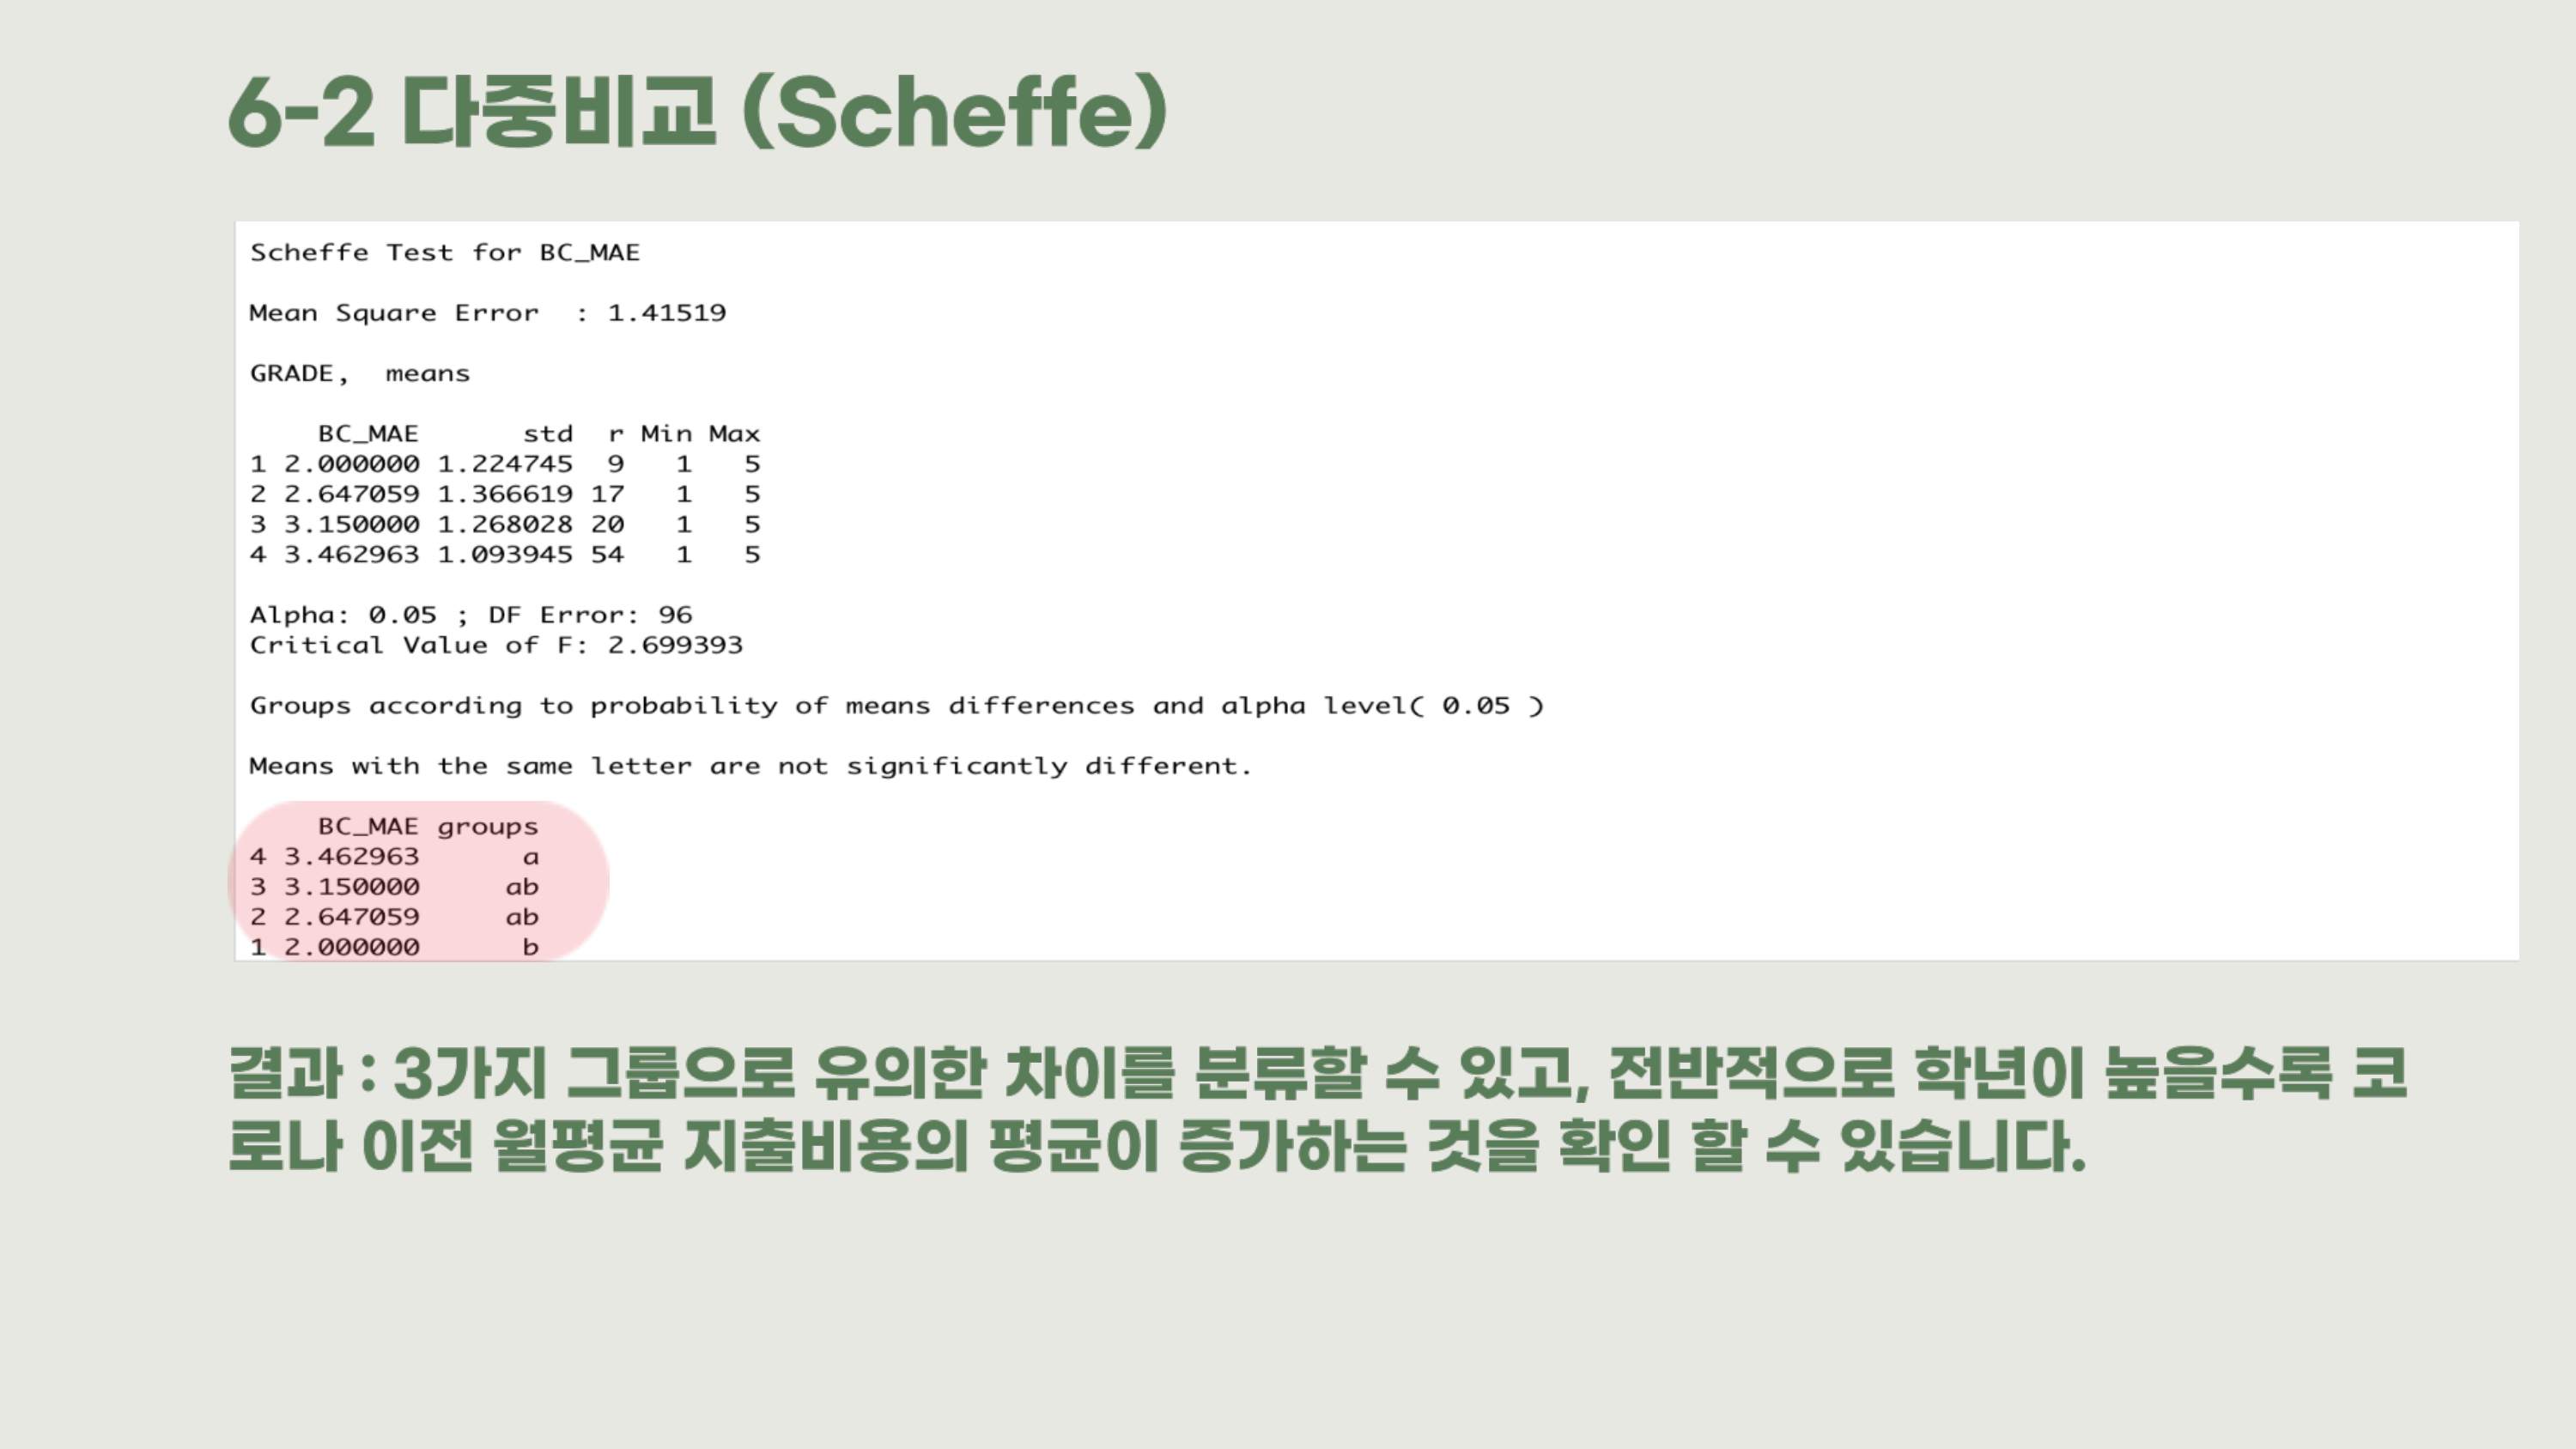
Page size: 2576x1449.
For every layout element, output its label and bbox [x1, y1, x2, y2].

text_box [228, 801, 610, 962]
picture [218, 1022, 2435, 1201]
text_box [234, 221, 2520, 962]
picture [215, 43, 1204, 189]
